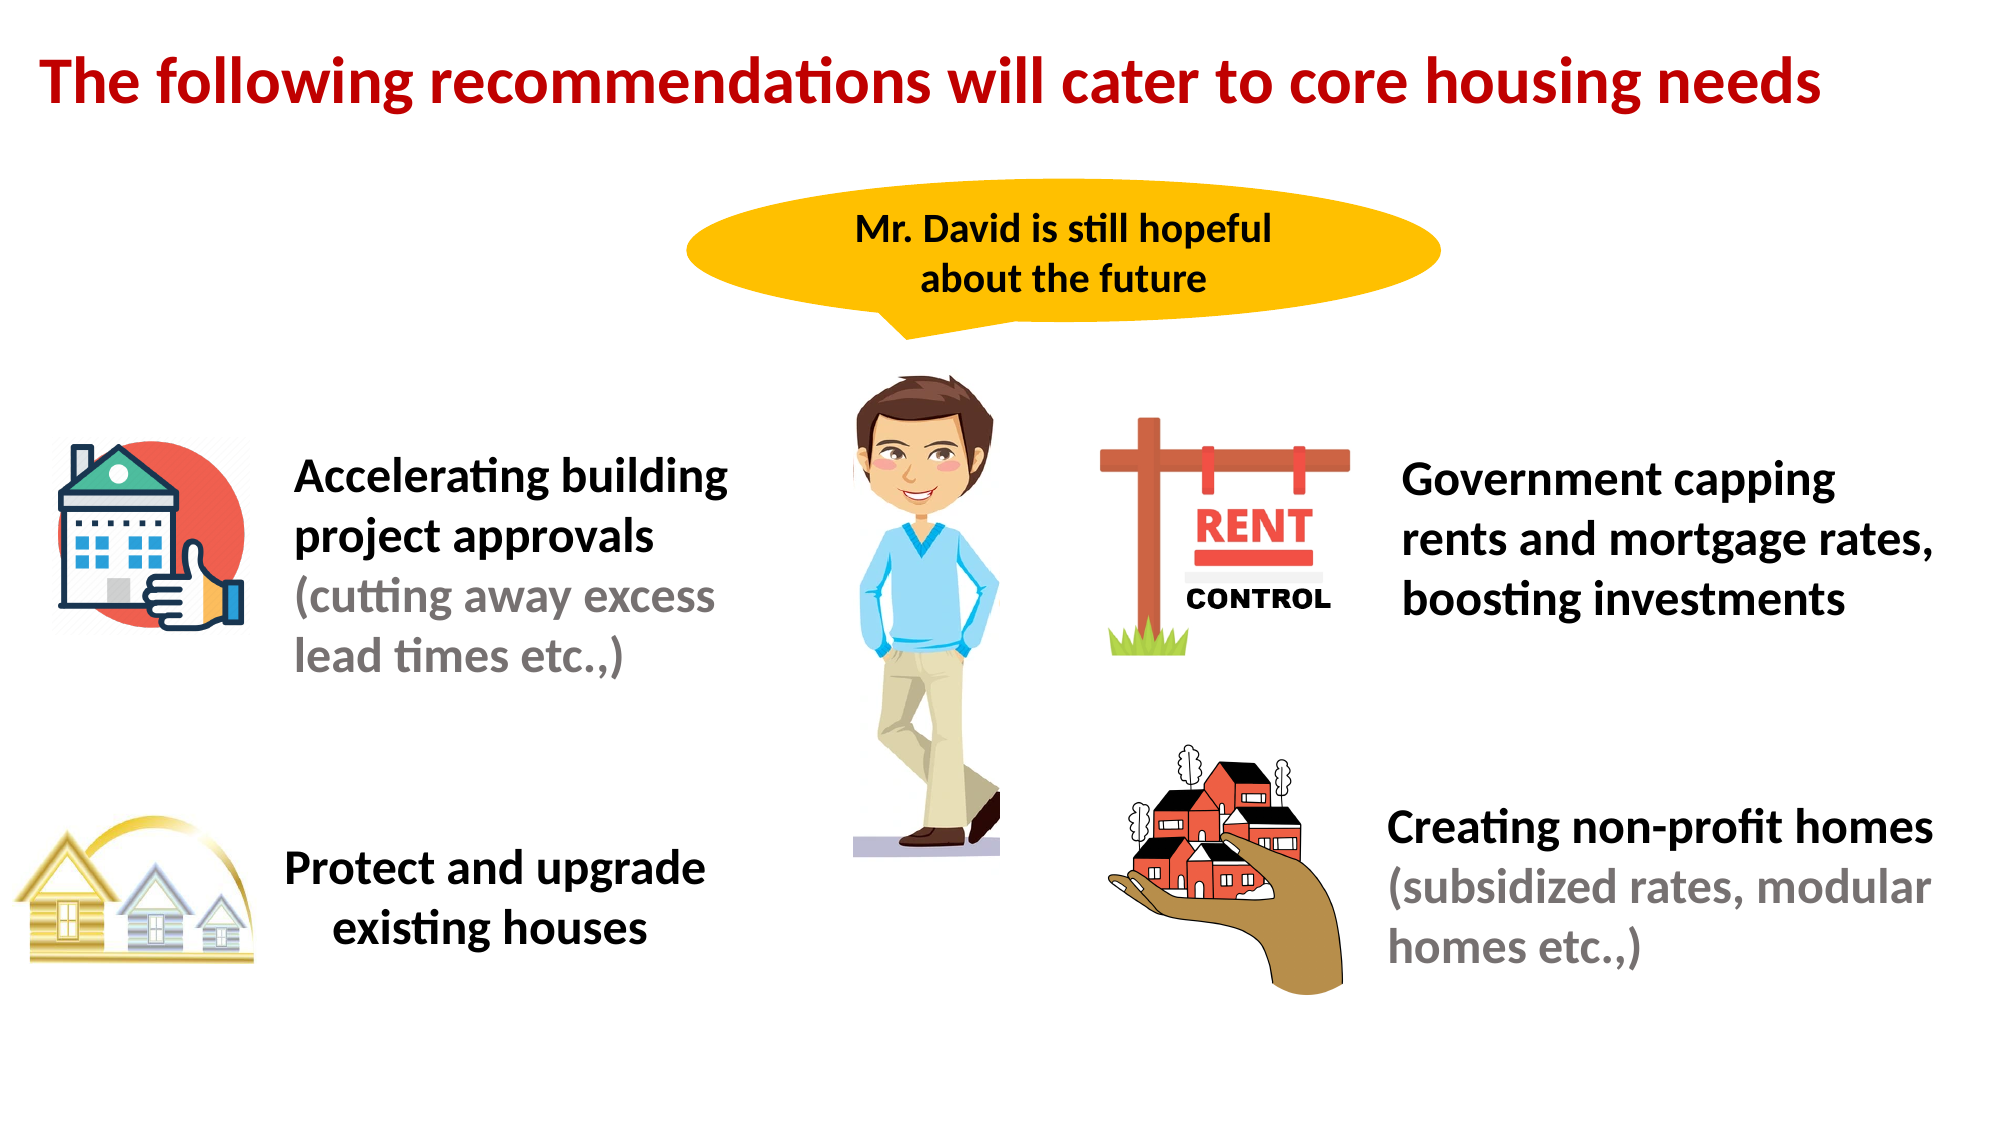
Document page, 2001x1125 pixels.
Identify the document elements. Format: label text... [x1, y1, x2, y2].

text_box Creating non-profit homes (subsidized rates, modular homes etc.,) [1397, 785, 1980, 981]
text_box Protect and upgrade existing houses [264, 827, 796, 962]
text_box Government capping rents and mortgage rates, boosting investments [1386, 437, 1965, 633]
text_box Accelerating building project approvals (cutting away excess lead times etc.,) [279, 434, 811, 690]
picture [52, 437, 250, 635]
title The following recommendations will cater to core housing needs [24, 36, 1980, 129]
picture [852, 356, 1001, 875]
picture [12, 779, 260, 964]
picture [1082, 402, 1374, 671]
text_box Mr. David is still hopeful about the future [686, 178, 1442, 340]
picture [1082, 720, 1392, 1030]
